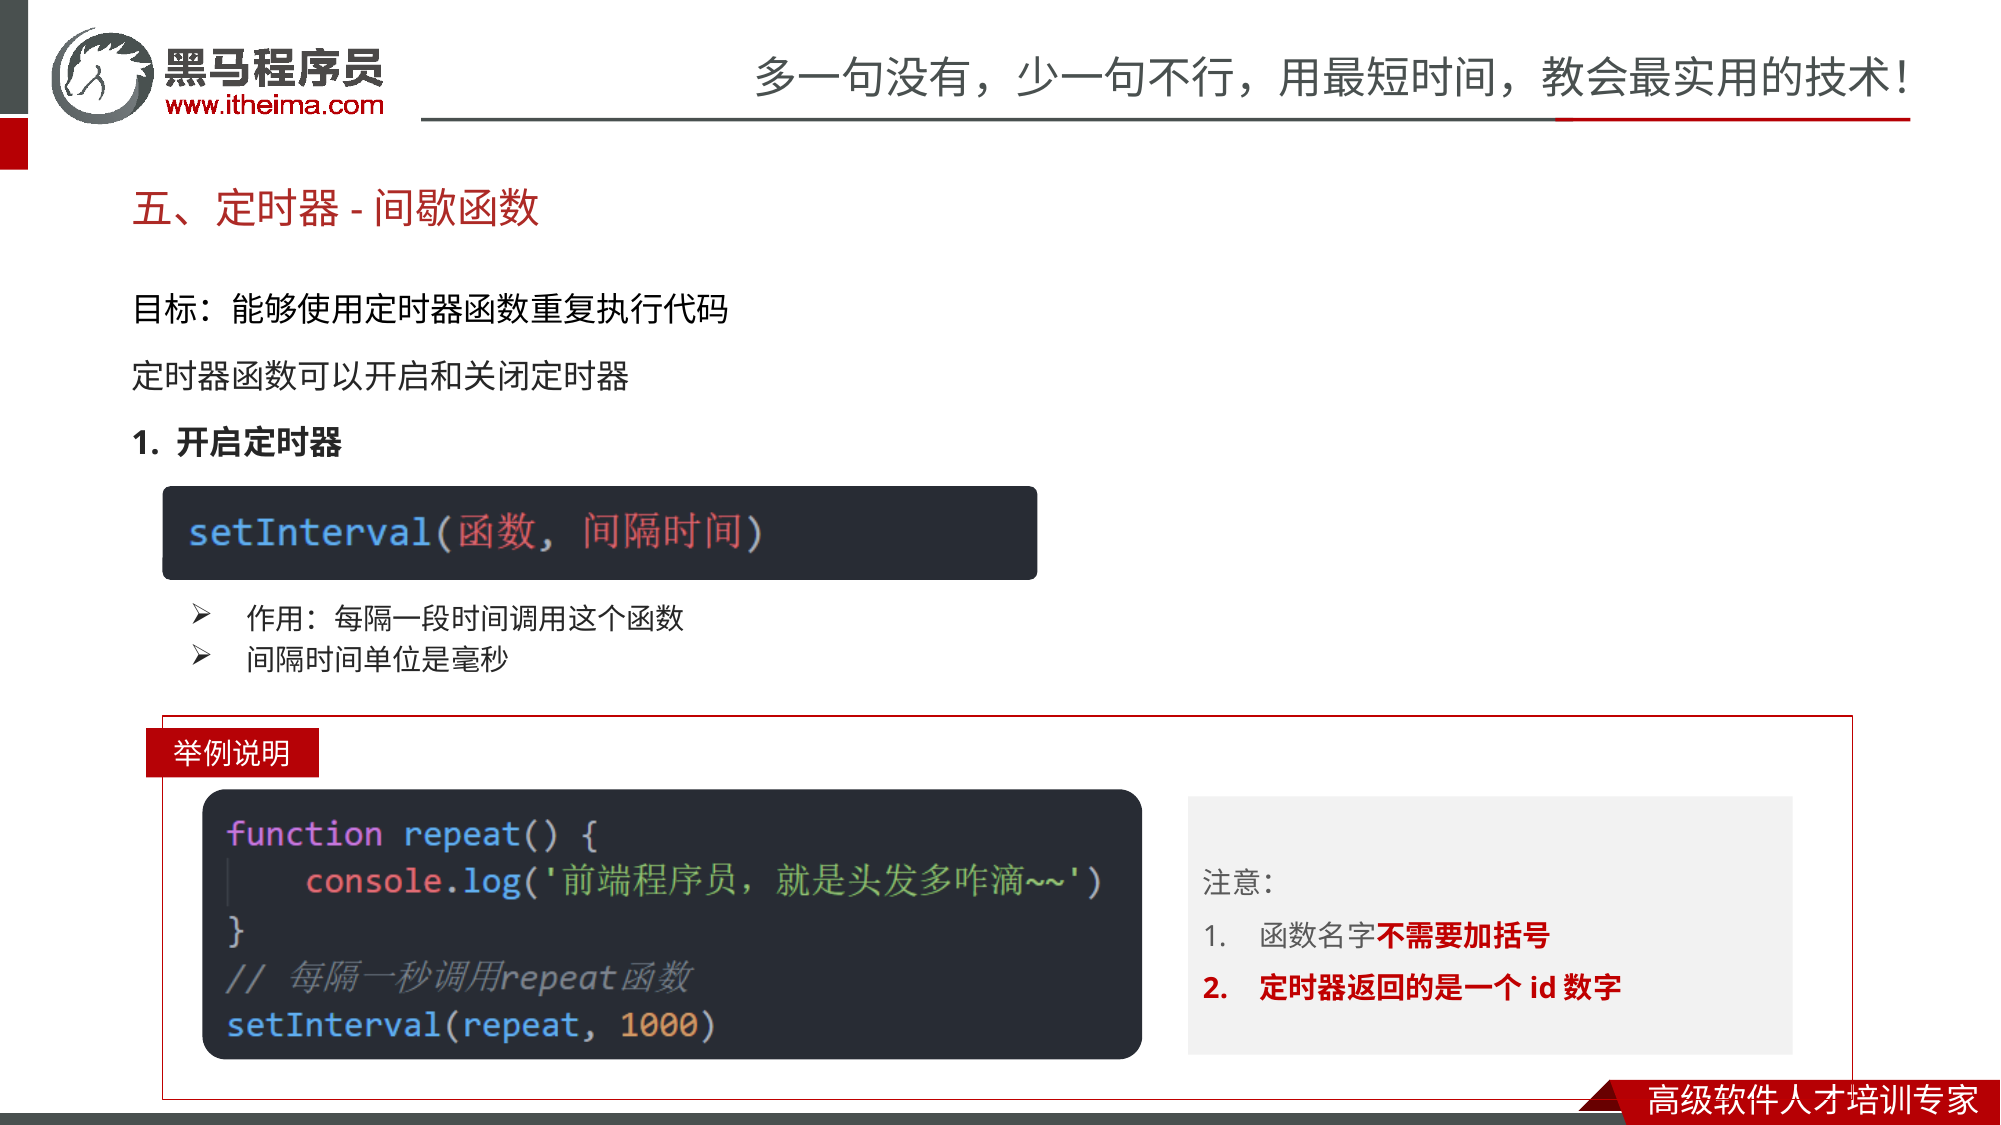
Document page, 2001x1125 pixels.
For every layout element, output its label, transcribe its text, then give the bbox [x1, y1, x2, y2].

picture [202, 789, 1143, 1060]
picture [162, 485, 1038, 581]
text_box 注意： 函数名字不需要加括号 定时器返回的是一个id数字 [1186, 794, 1795, 1057]
list 目标：能够使用定时器函数重复执行代码 定时器函数可以开启和关闭定时器 1. 开启定时器 作用：每隔一段时间调用这个函数 间隔时间单位是毫秒 [116, 261, 1876, 1008]
text_box 举例说明 [144, 726, 321, 779]
picture [50, 26, 384, 125]
text_box [160, 714, 1855, 1102]
title 五、定时器-间歇函数 [116, 164, 1880, 250]
